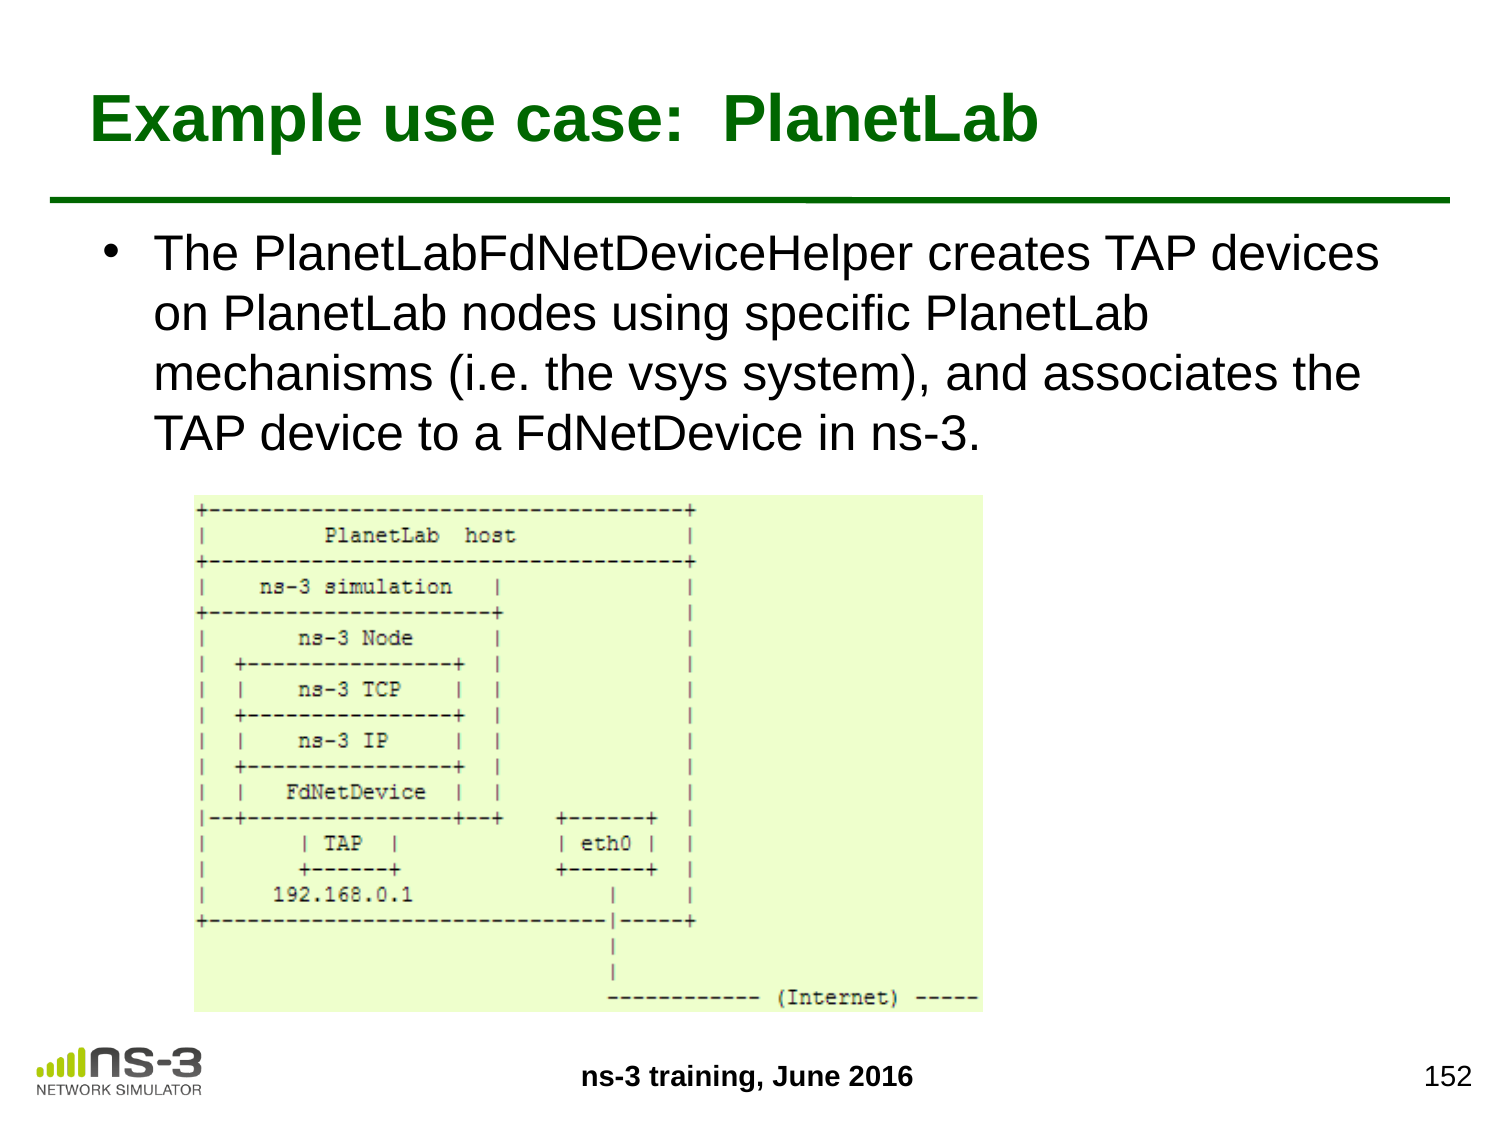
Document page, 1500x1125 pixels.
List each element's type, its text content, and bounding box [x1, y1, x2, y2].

picture [24, 1017, 213, 1125]
picture [194, 494, 983, 1012]
title Example use case: PlanetLab [74, 44, 1421, 186]
list The PlanetLabFdNetDeviceHelper creates TAP devices on PlanetLab nodes using specific PlanetLab mechanisms (i.e. the vsys system), and associates the TAP device to a FdNetDevice in ns-3. [87, 212, 1433, 1012]
footer ns-3 training, June 2016 [512, 1049, 983, 1125]
slide_number 152 [1142, 1049, 1488, 1125]
